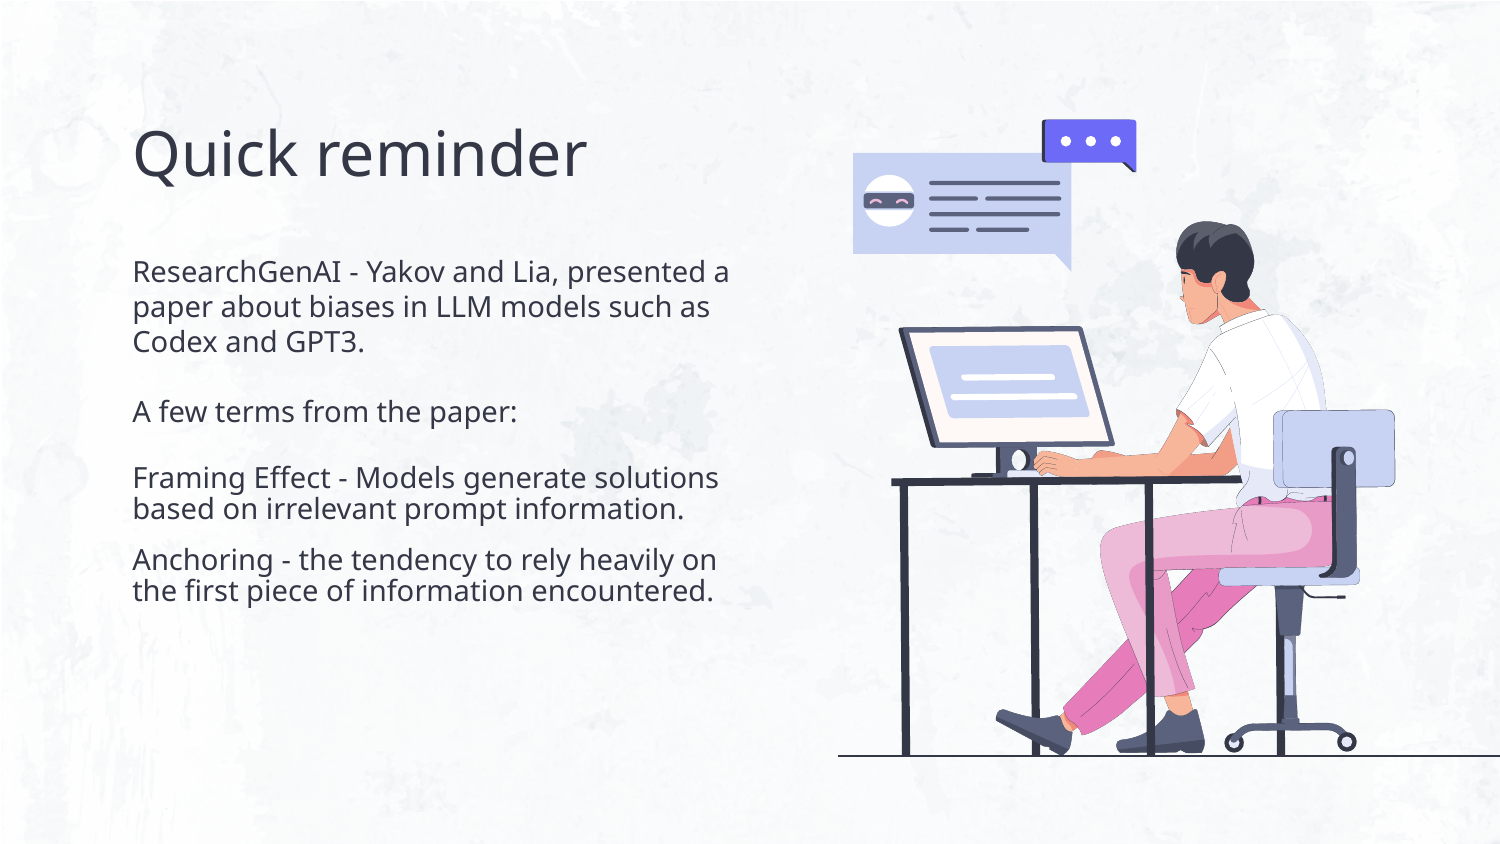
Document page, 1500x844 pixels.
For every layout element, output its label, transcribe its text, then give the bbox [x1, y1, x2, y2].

title Quick reminder [117, 87, 801, 204]
picture [2, 2, 1500, 844]
list ResearchGenAI - Yakov and Lia, presented a paper about biases in LLM models such as Codex and GPT3. A few terms from the paper: Framing Effect - Models generate solutions based on irrelevant prompt information. Anchoring - the tendency to rely heavily on the first piece of information encountered. [117, 203, 776, 811]
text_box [852, 119, 1396, 755]
